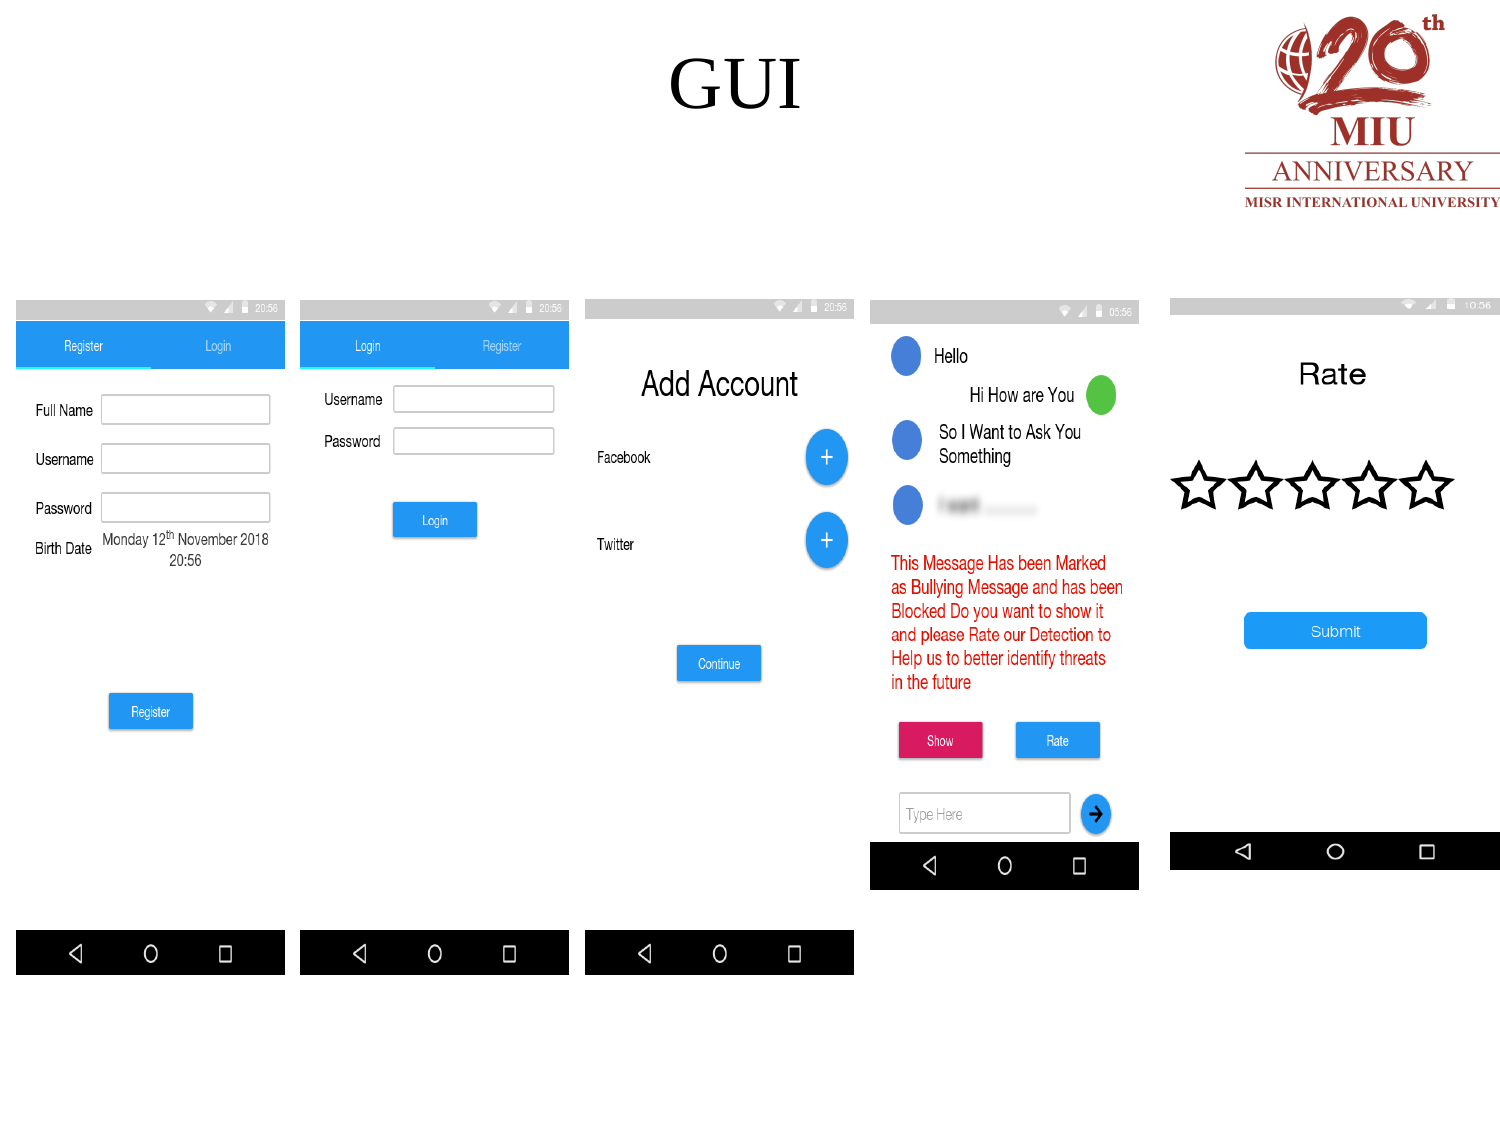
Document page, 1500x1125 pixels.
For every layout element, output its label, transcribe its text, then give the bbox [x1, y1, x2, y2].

picture [584, 299, 854, 975]
picture [299, 299, 569, 975]
picture [869, 299, 1139, 975]
picture [1244, 14, 1500, 218]
text_box GUI [567, 26, 905, 131]
picture [1169, 298, 1500, 870]
picture [15, 299, 285, 975]
